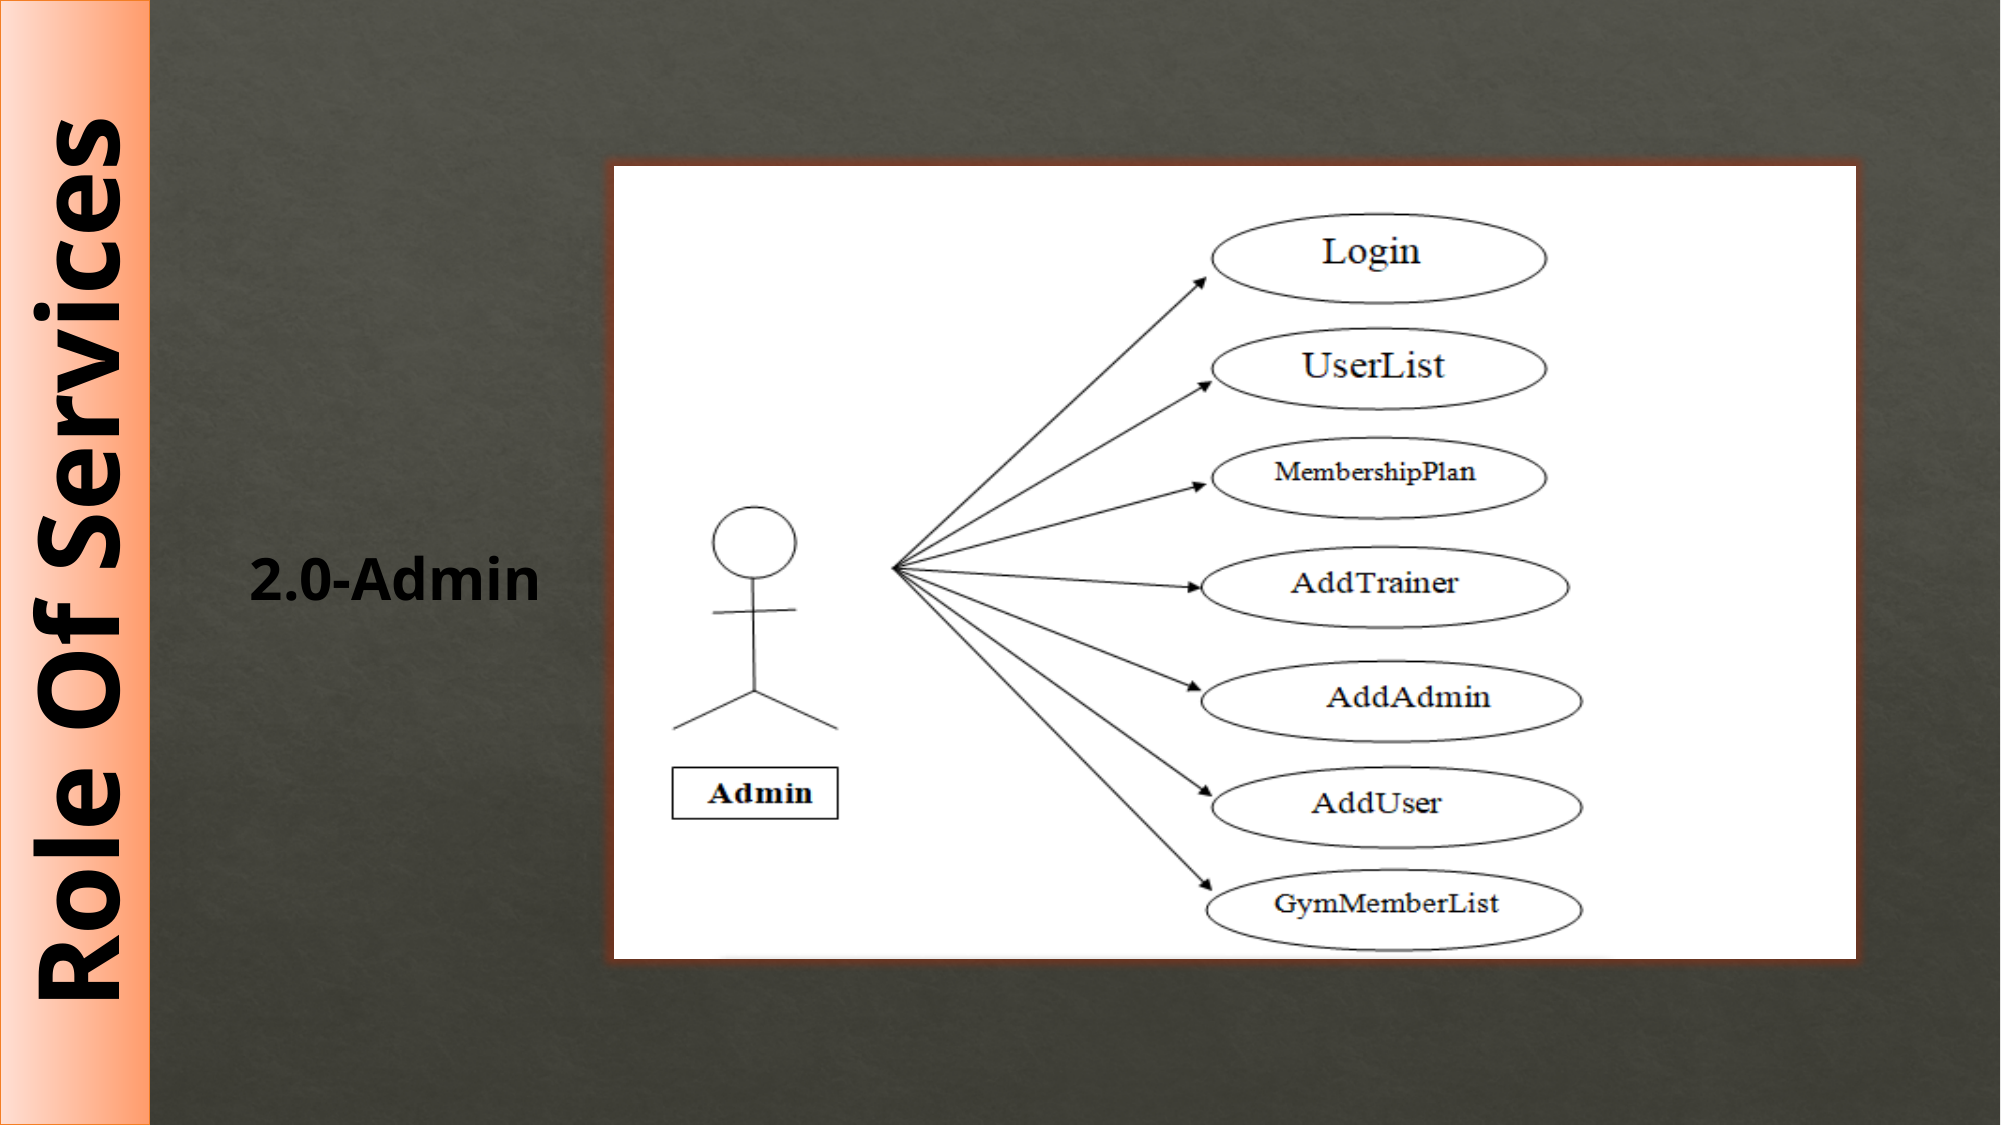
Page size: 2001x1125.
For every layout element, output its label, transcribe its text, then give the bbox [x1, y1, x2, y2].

text_box Role Of Services [0, 0, 150, 1125]
picture [613, 166, 1856, 959]
text_box 2.0-Admin [232, 535, 560, 620]
